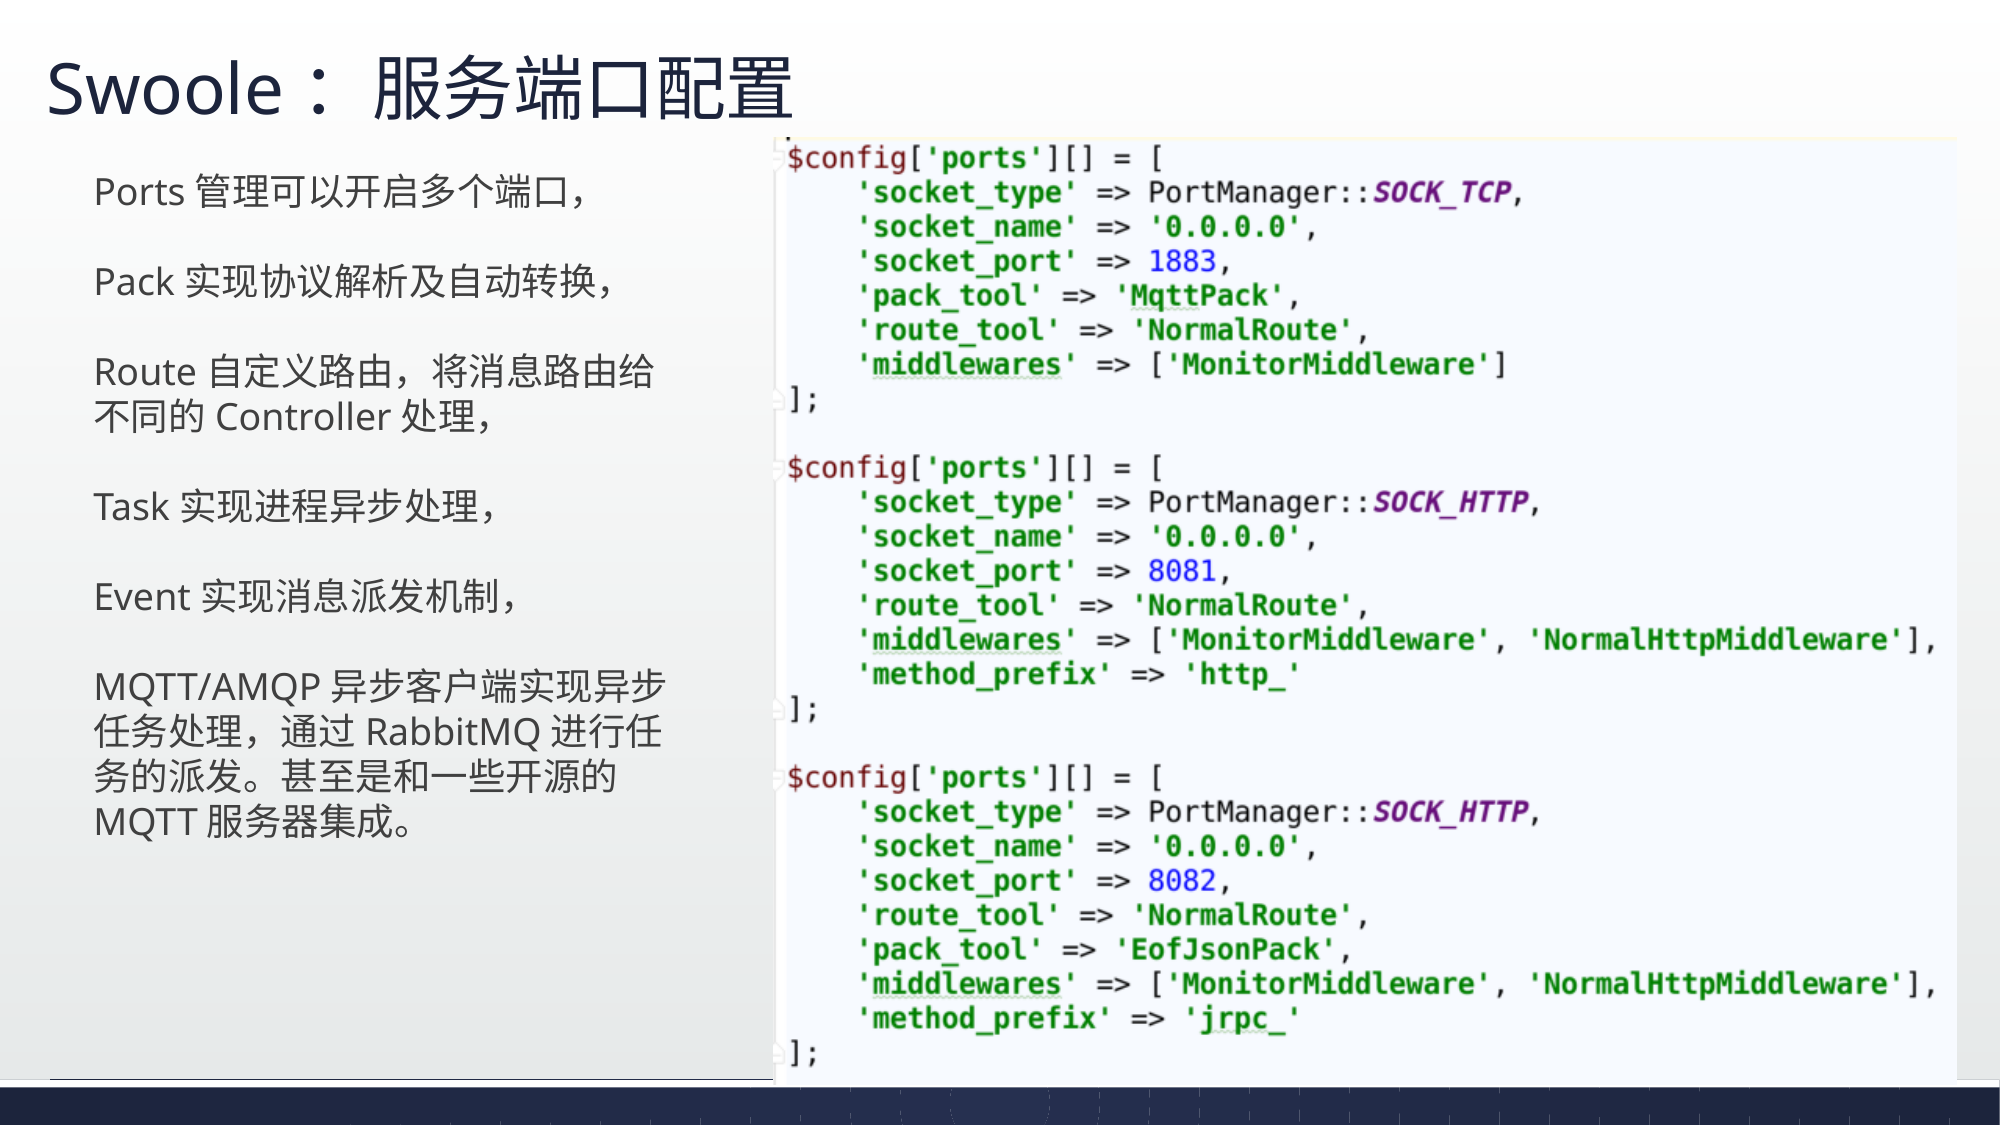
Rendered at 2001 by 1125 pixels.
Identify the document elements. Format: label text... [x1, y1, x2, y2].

picture [773, 137, 1957, 1085]
text_box Ports管理可以开启多个端口， Pack实现协议解析及自动转换， Route自定义路由，将消息路由给不同的Controller处理， Task实现进程异步处理， Event实现消息派发机制， MQTT/AMQP异步客户端实现异步任务处理，通过RabbitMQ进行任务的派发。甚至是和一些开源的MQTT服务器集成。 [78, 160, 705, 851]
title Swoole：服务端口配置 [31, 30, 1957, 138]
